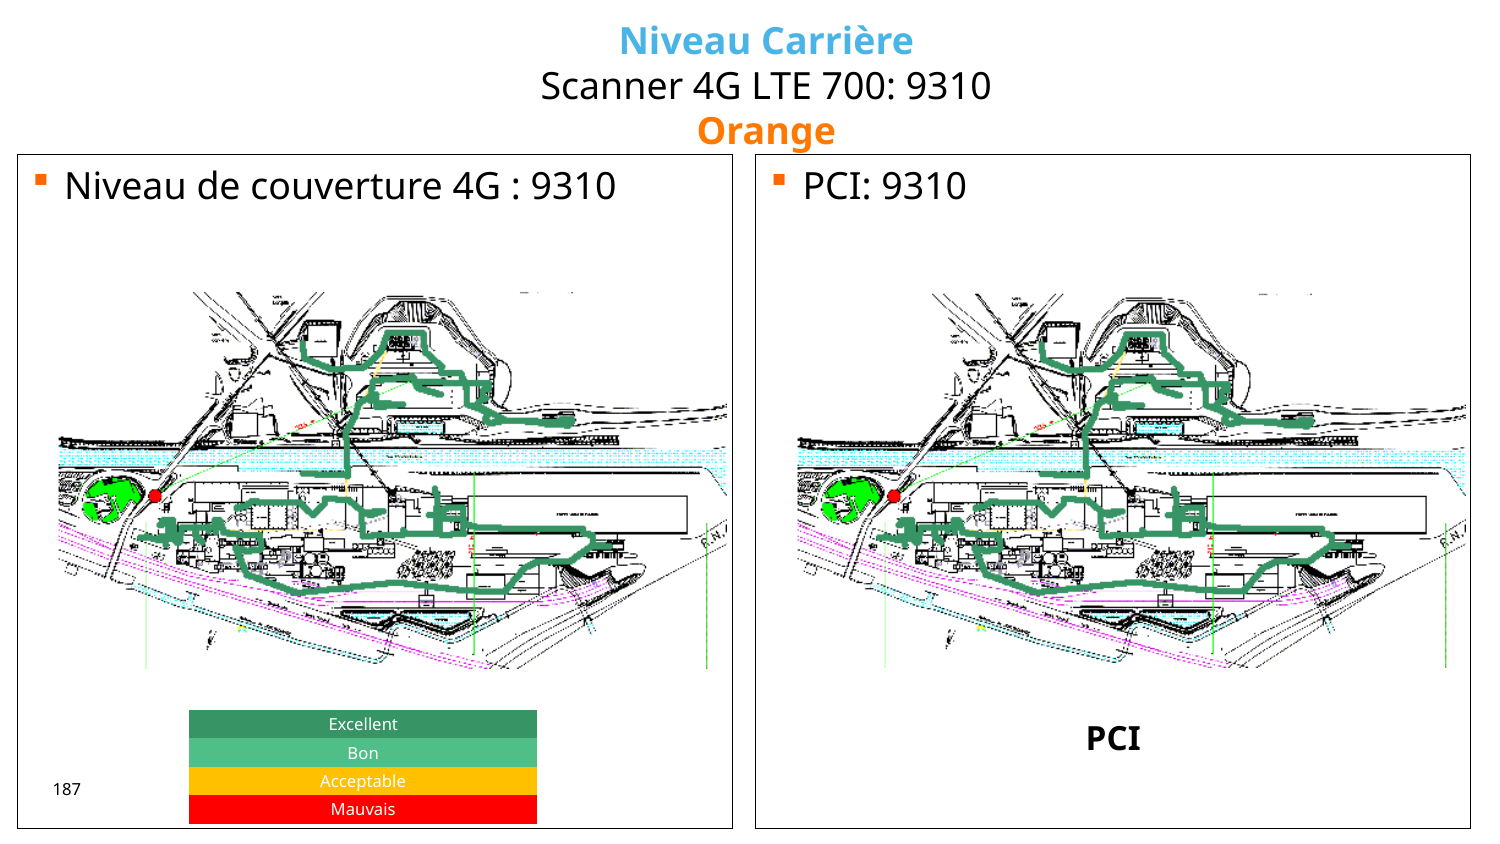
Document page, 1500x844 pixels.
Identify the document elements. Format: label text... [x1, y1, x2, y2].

table_cell Bon [189, 738, 537, 767]
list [22, 257, 727, 670]
text_box Niveau de couverture 4G : 9310 [17, 551, 733, 829]
table_cell Mauvais [189, 795, 537, 824]
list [761, 259, 1466, 668]
text_box Niveau de couverture 4G : 9310 [17, 154, 733, 293]
text_box PCI: 9310 PCI [755, 154, 1471, 829]
table_cell Acceptable [189, 767, 537, 795]
text_box Niveau Carrière Scanner 4G LTE 700: 9310 Orange [187, 9, 1346, 125]
table_header Excellent [189, 710, 537, 738]
text_box [732, 293, 756, 551]
